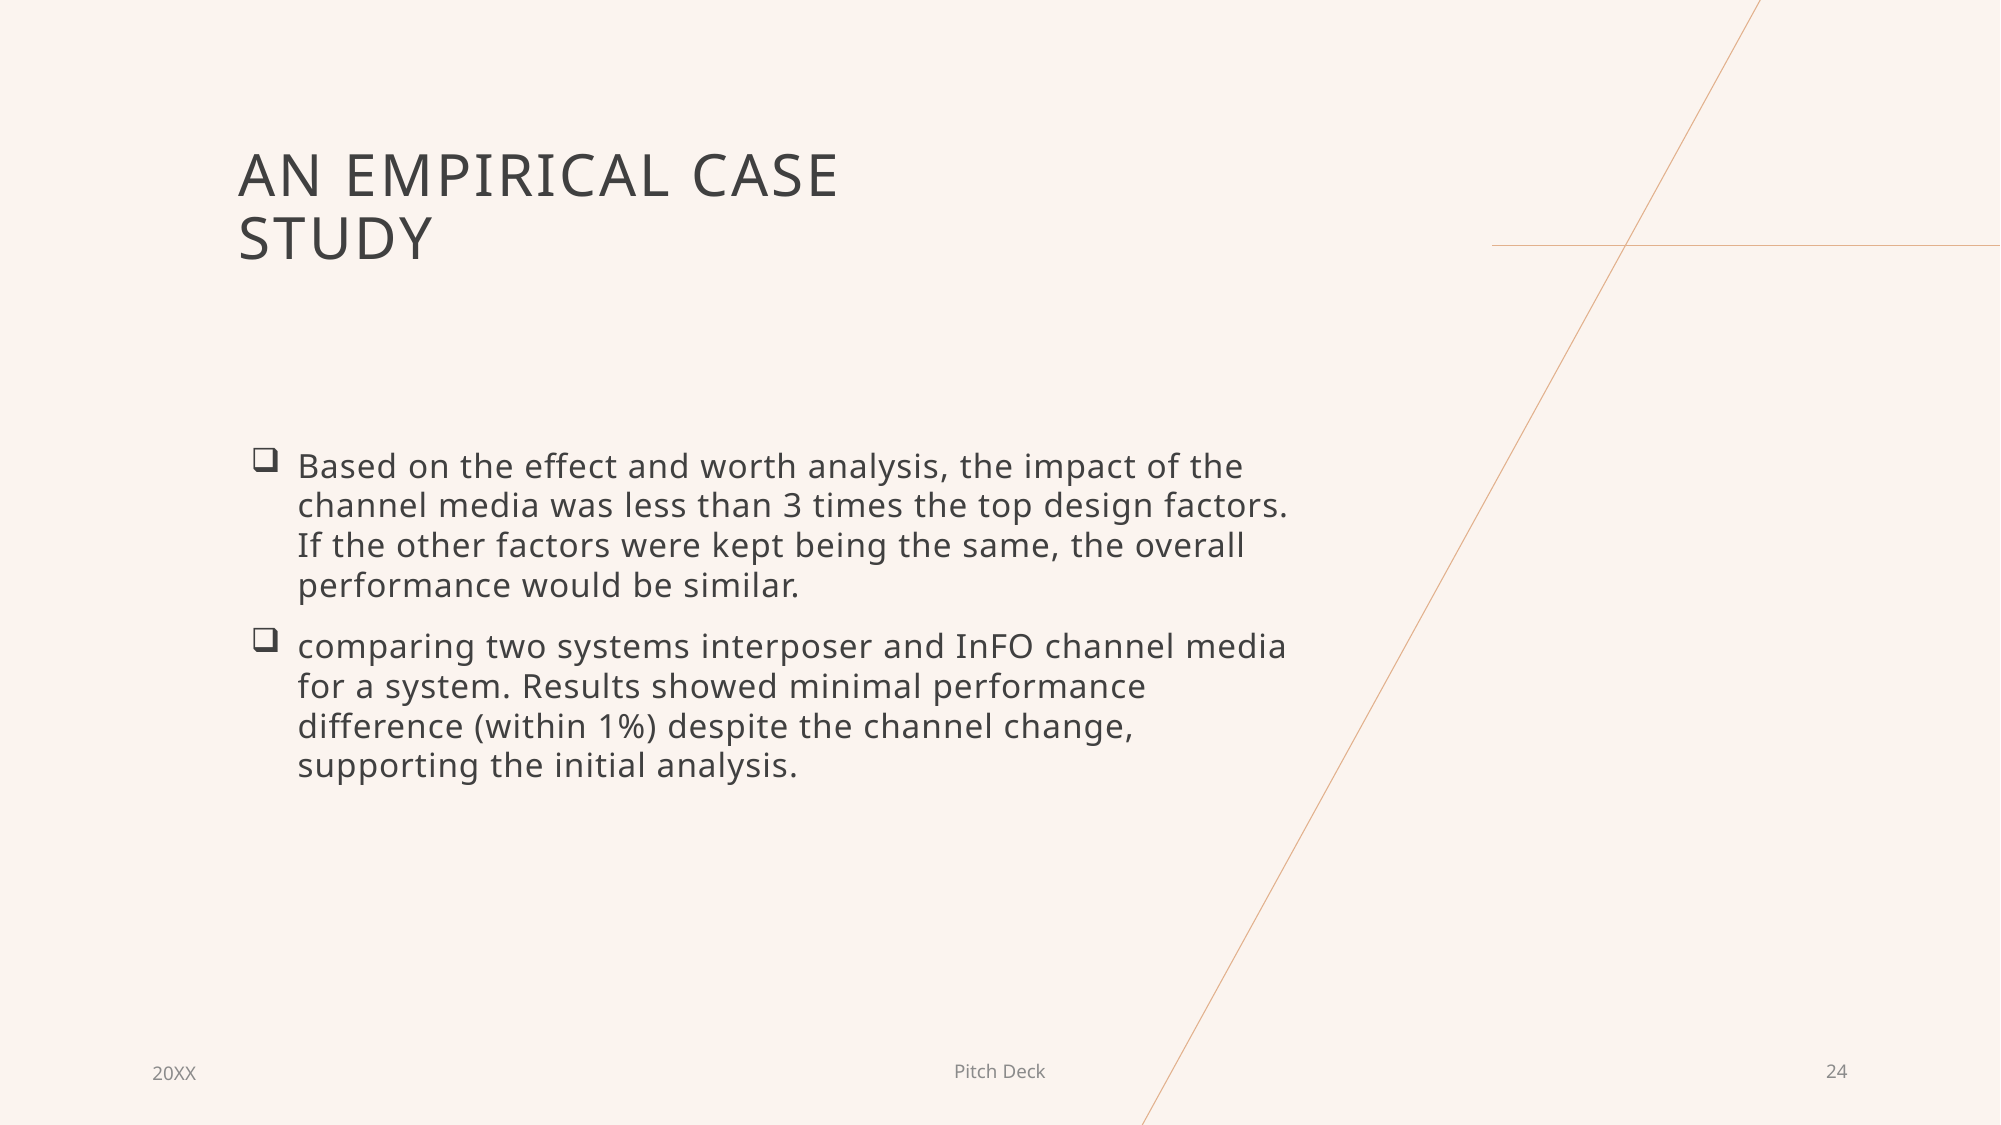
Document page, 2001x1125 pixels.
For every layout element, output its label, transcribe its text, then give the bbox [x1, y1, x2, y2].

slide_number 20XX [137, 1042, 588, 1103]
list Based on the effect and worth analysis, the impact of the channel media was less than 3 times the top design factors. If the other factors were kept being the same, the overall performance would be similar. comparing two systems interposer and InFO channel media for a system. Results showed minimal performance difference (within 1%) despite the channel change, supporting the initial analysis. [235, 437, 1324, 818]
slide_number 24 [1412, 1042, 1863, 1103]
title An Empirical Case Study [223, 81, 1062, 280]
footer Pitch Deck [857, 1042, 1143, 1103]
